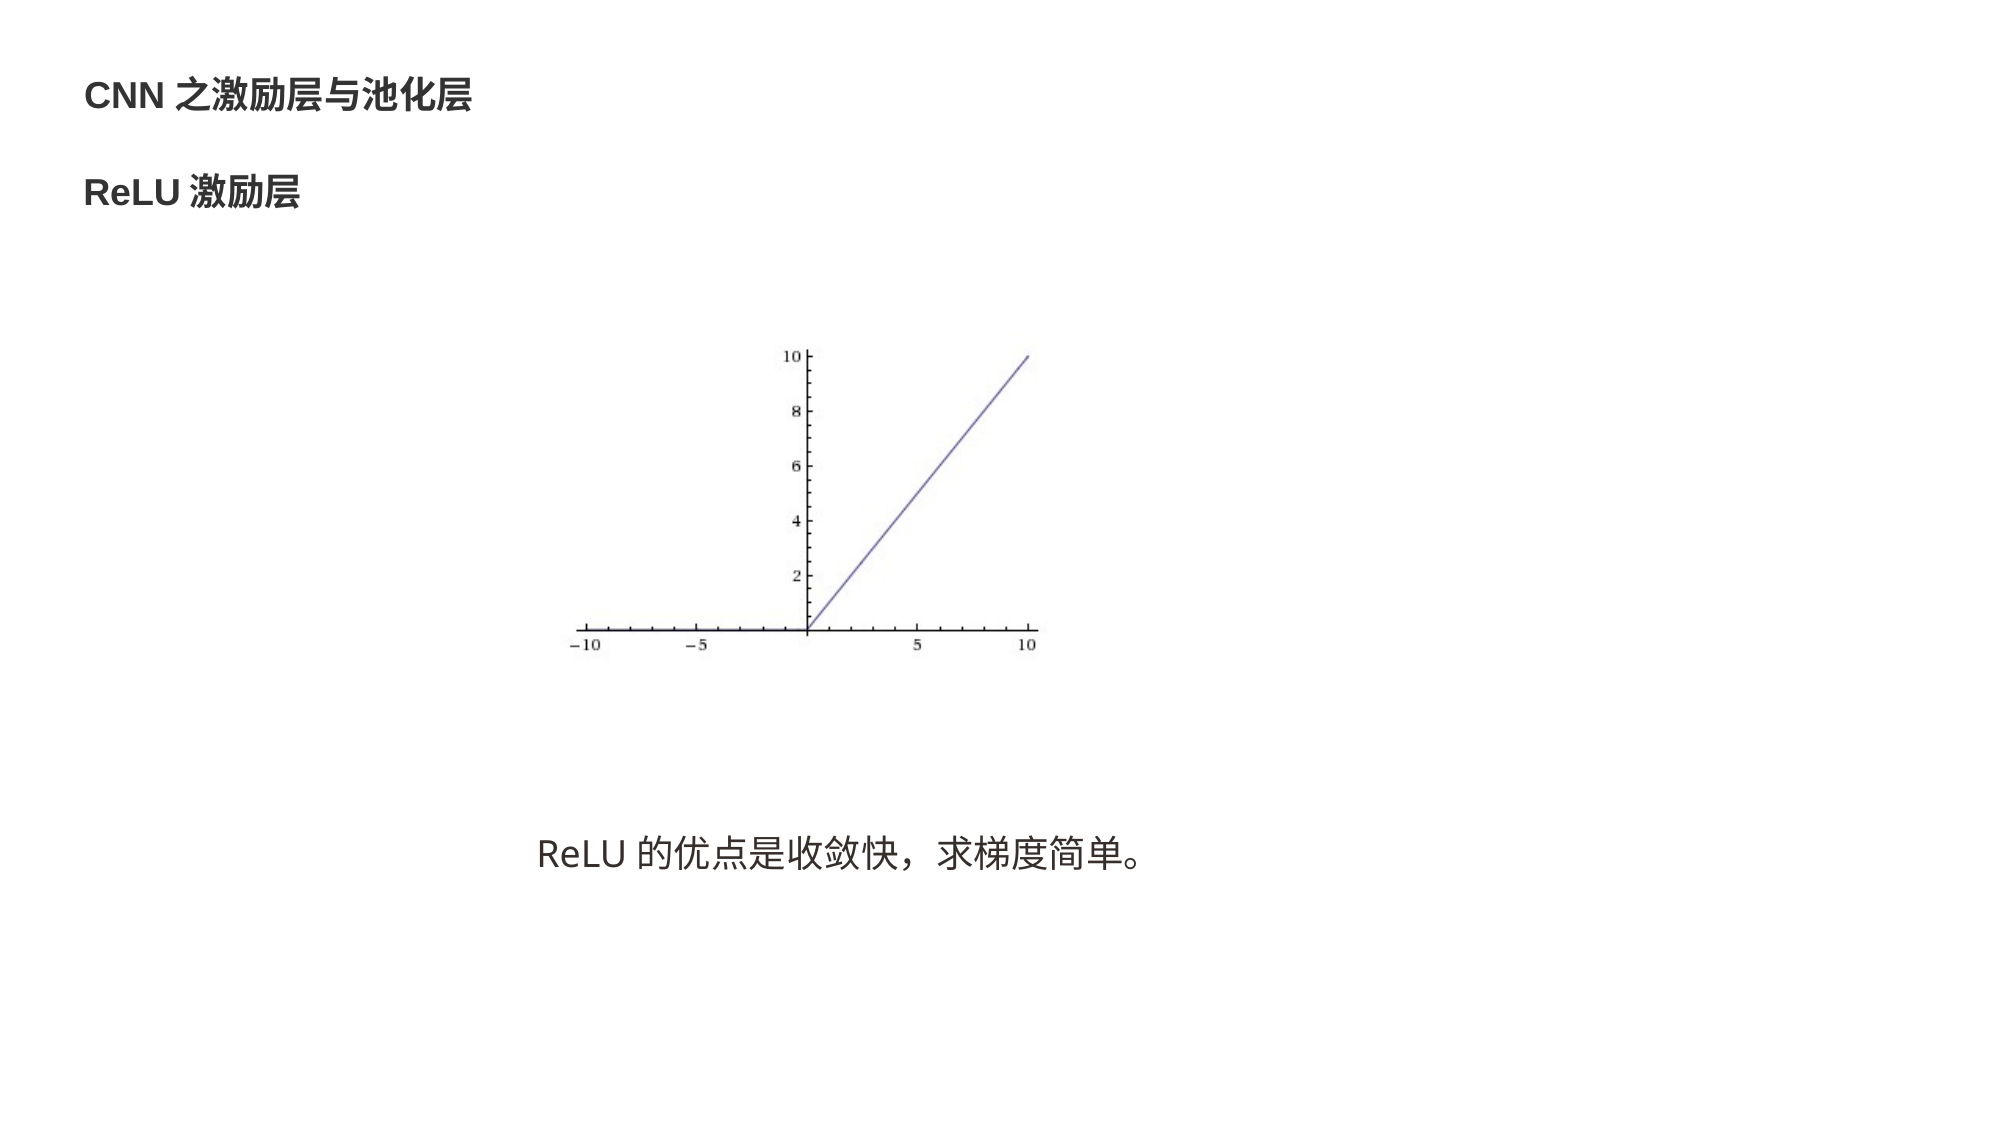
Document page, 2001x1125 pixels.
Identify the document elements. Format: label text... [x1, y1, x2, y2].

text_box CNN之激励层与池化层 [69, 63, 489, 124]
text_box ReLU的优点是收敛快，求梯度简单。 [511, 822, 1177, 883]
picture [561, 334, 1048, 663]
text_box ReLU激励层 [68, 160, 318, 221]
